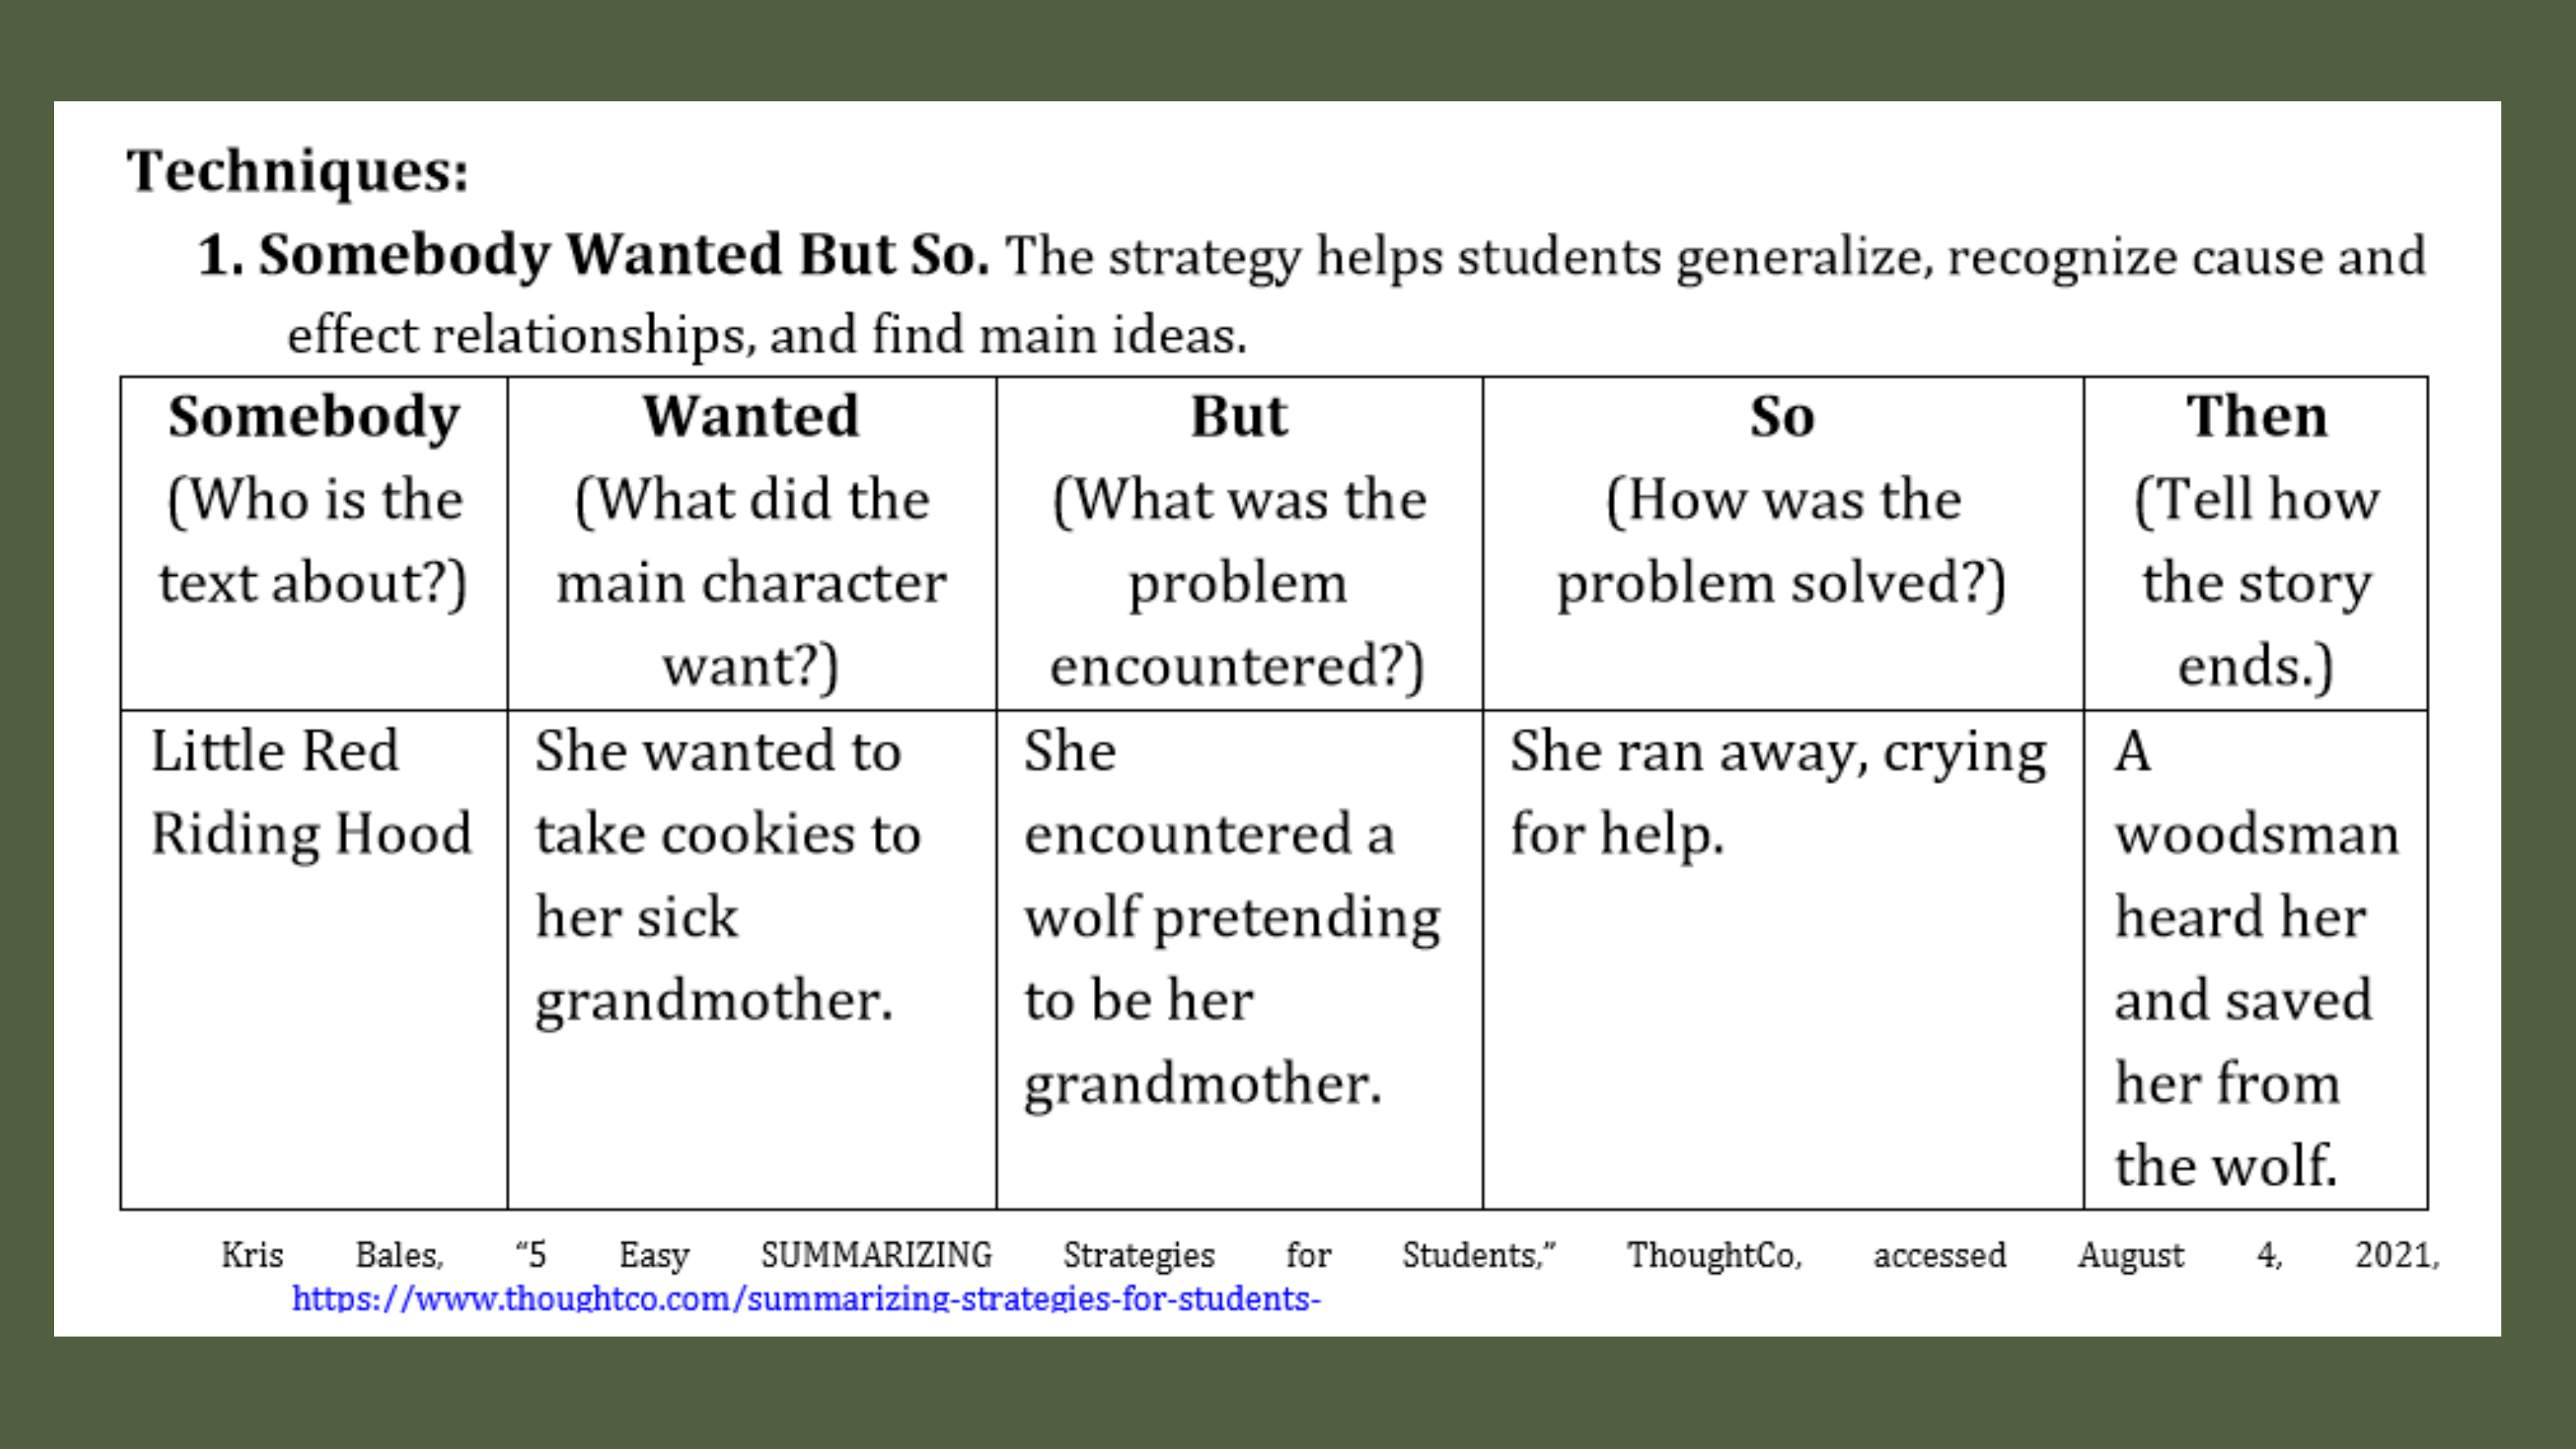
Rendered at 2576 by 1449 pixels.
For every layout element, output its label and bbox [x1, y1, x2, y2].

picture [54, 101, 2501, 1337]
